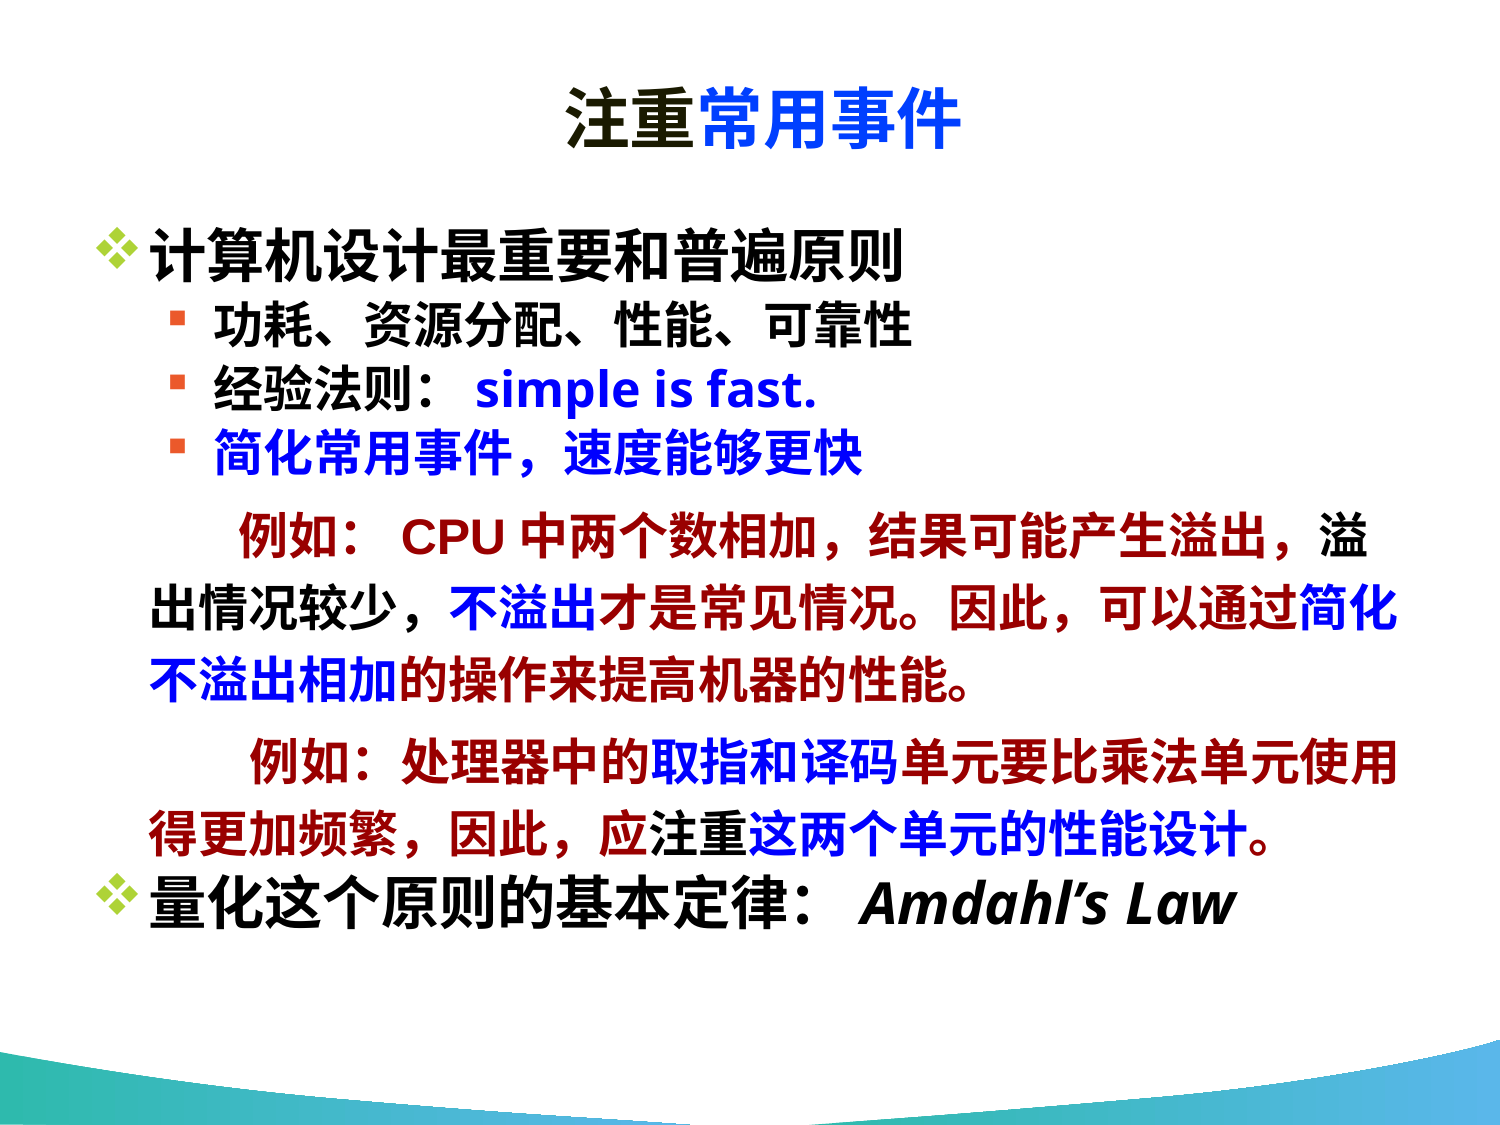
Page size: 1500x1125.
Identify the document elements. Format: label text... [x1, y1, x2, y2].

list 计算机设计最重要和普遍原则 功耗、资源分配、性能、可靠性 经验法则：simple is fast. 简化常用事件，速度能够更快 例如：CPU中两个数相加，结果可能产生溢出，溢出情况较少，不溢出才是常见情况。因此，可以通过简化不溢出相加的操作来提高机器的性能。 例如：处理器中的取指和译码单元要比乘法单元使用得更加频繁，因此，应注重这两个单元的性能设计。 量化这个原则的基本定律：Amdahl’s Law [76, 220, 1427, 1033]
title 注重常用事件 [82, 35, 1445, 198]
